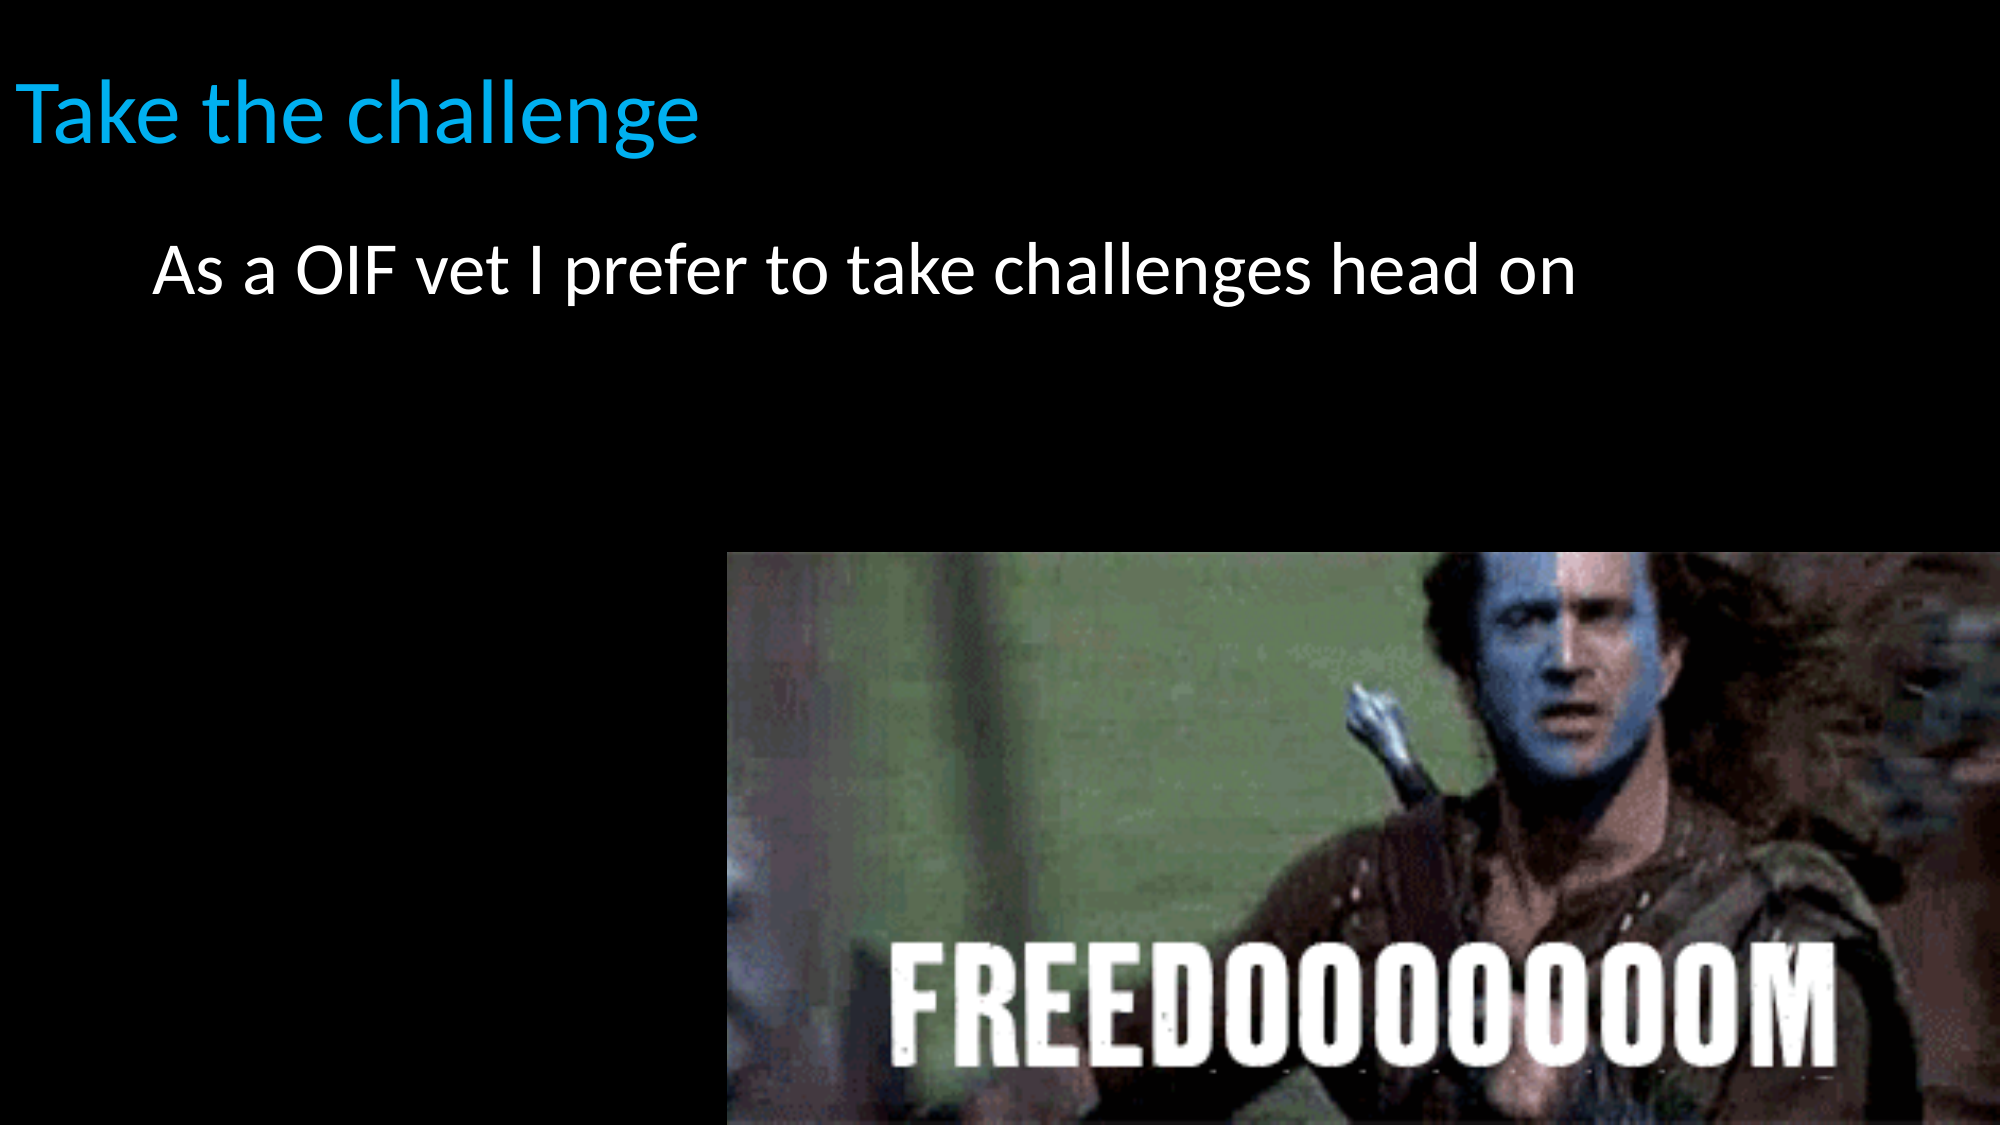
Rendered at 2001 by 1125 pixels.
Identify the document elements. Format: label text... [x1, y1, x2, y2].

picture [727, 552, 2000, 1125]
title Take the challenge [0, 5, 1725, 223]
list As a OIF vet I prefer to take challenges head on [137, 222, 1863, 937]
